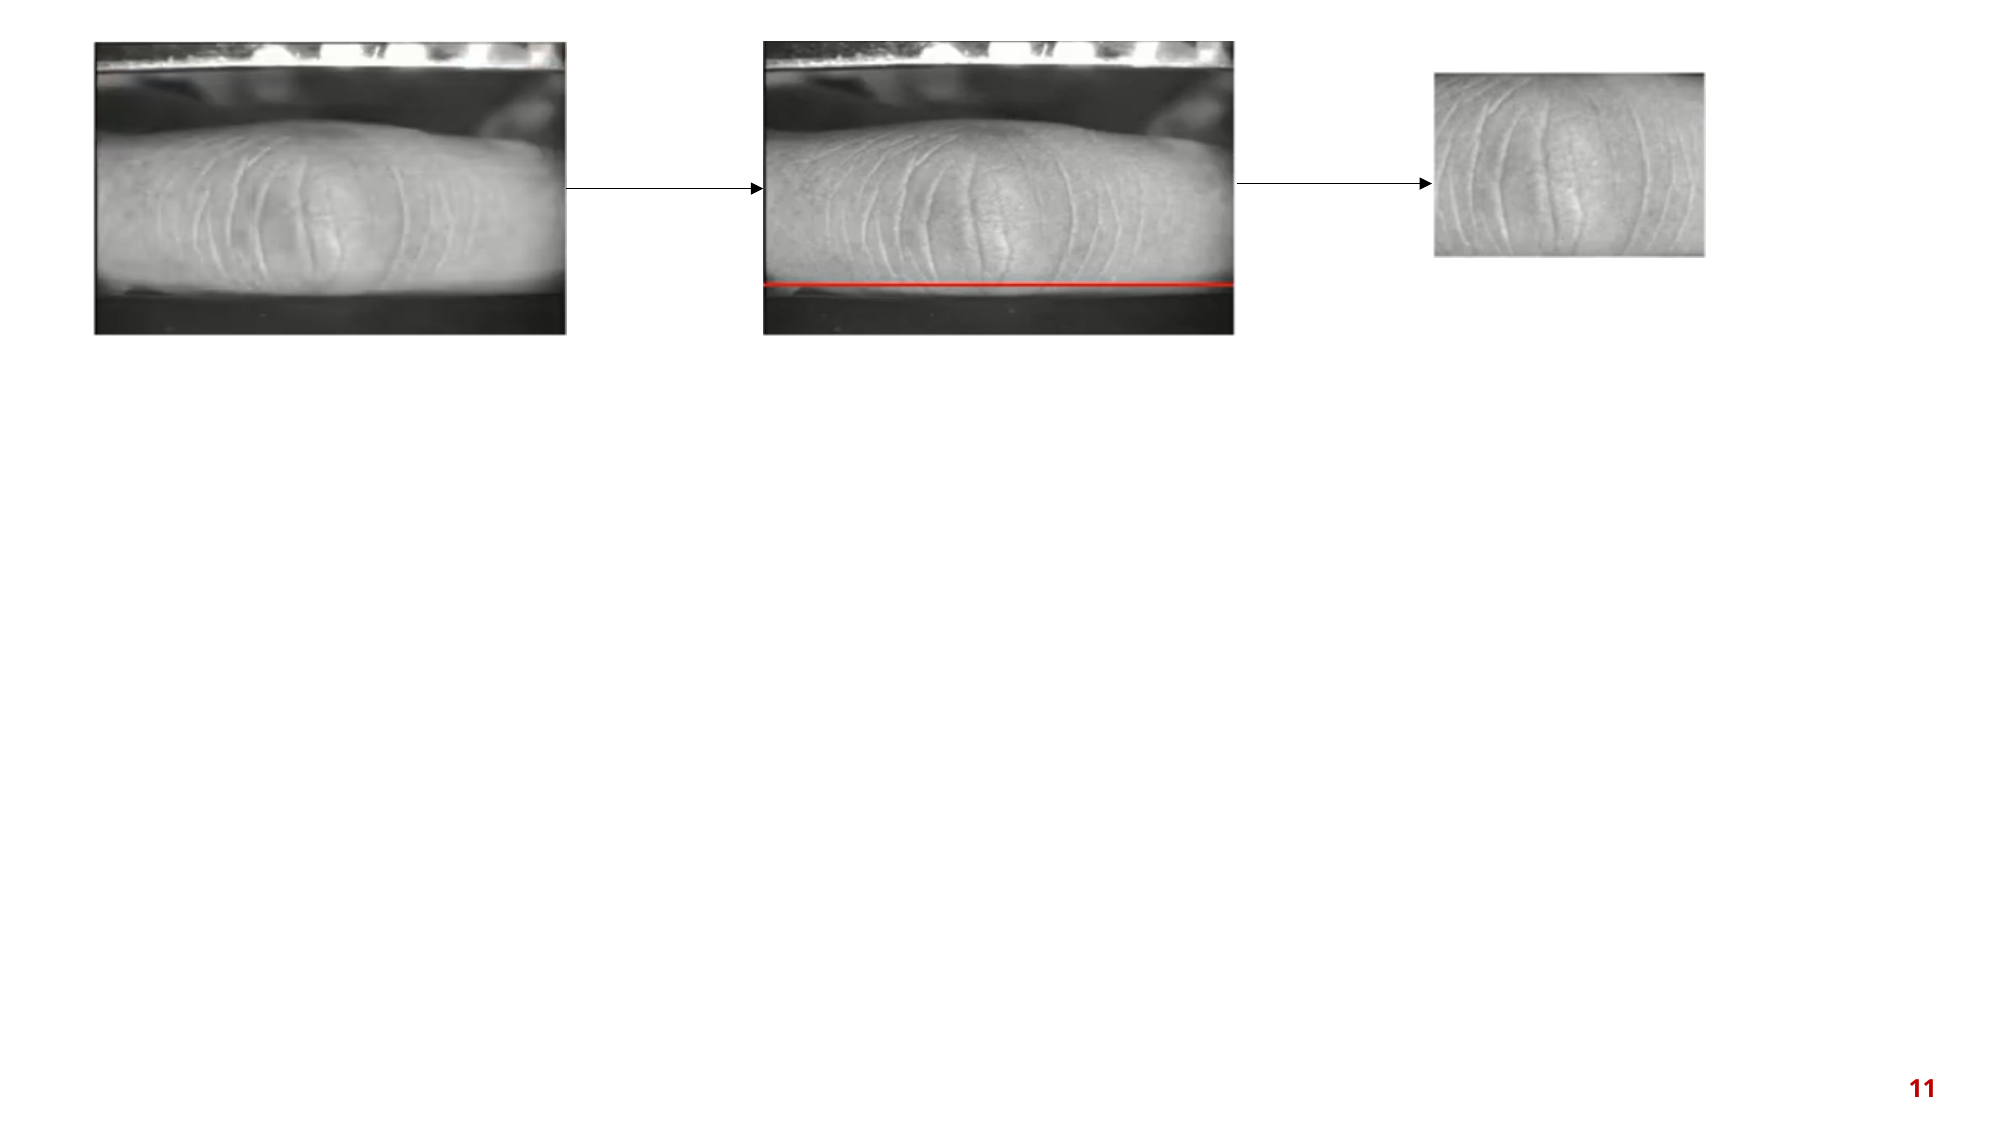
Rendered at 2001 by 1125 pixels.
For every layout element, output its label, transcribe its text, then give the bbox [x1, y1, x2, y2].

picture [1433, 70, 1706, 258]
slide_number 11 [1502, 1065, 1953, 1125]
picture [762, 41, 1237, 336]
picture [90, 41, 567, 336]
